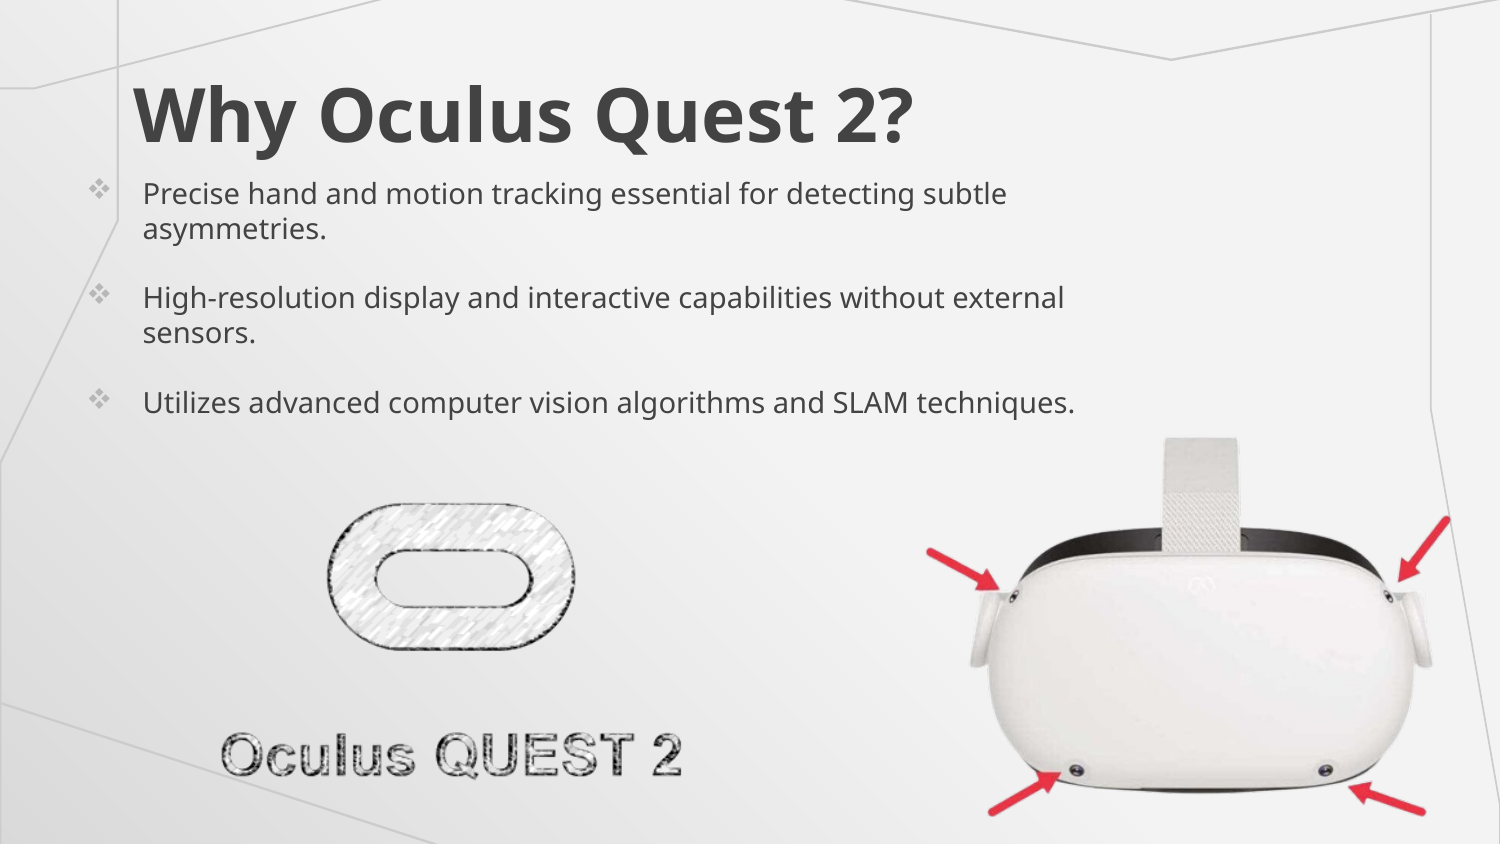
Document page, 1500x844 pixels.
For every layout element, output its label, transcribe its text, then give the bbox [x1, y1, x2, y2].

title Why Oculus Quest 2? [118, 66, 1382, 160]
picture [818, 404, 1500, 844]
picture [128, 319, 775, 844]
subtitle Precise hand and motion tracking essential for detecting subtle asymmetries. High-resolution display and interactive capabilities without external sensors. Utilizes advanced computer vision algorithms and SLAM techniques. [48, 159, 1148, 515]
